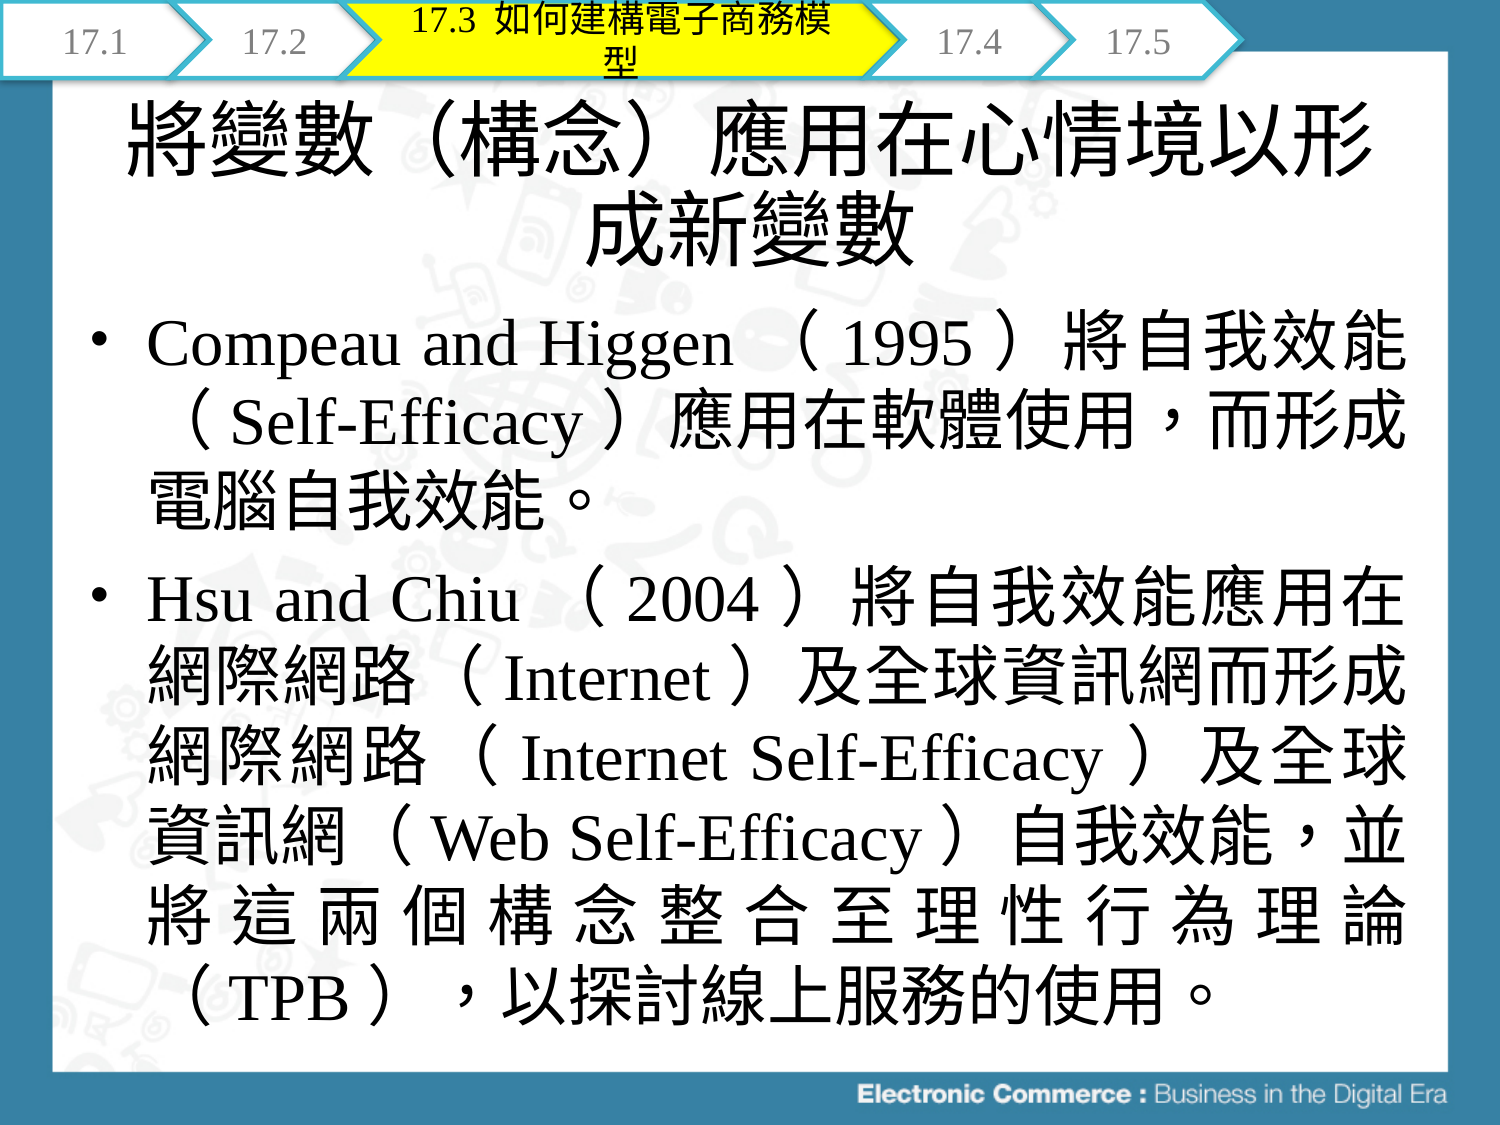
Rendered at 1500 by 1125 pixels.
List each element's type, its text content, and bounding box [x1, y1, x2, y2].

picture [0, 0, 1500, 1125]
title 將變數（構念）應用在心情境以形成新變數 [664, 94, 1425, 282]
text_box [582, 0, 660, 661]
title 將變數（構念）應用在心情境以形成新變數 [75, 94, 577, 282]
list Compeau and Higgen（1995）將自我效能（Self-Efficacy）應用在軟體使用，而形成電腦自我效能。 Hsu and Chiu（2004）將自我效能應用在網際網路（Internet）及全球資訊網而形成網際網路（Internet Self-Efficacy）及全球資訊網（Web Self-Efficacy）自我效能，並將這兩個構念整合至理性行為理論（TPB），以探討線上服務的使用。 [75, 290, 1424, 1118]
